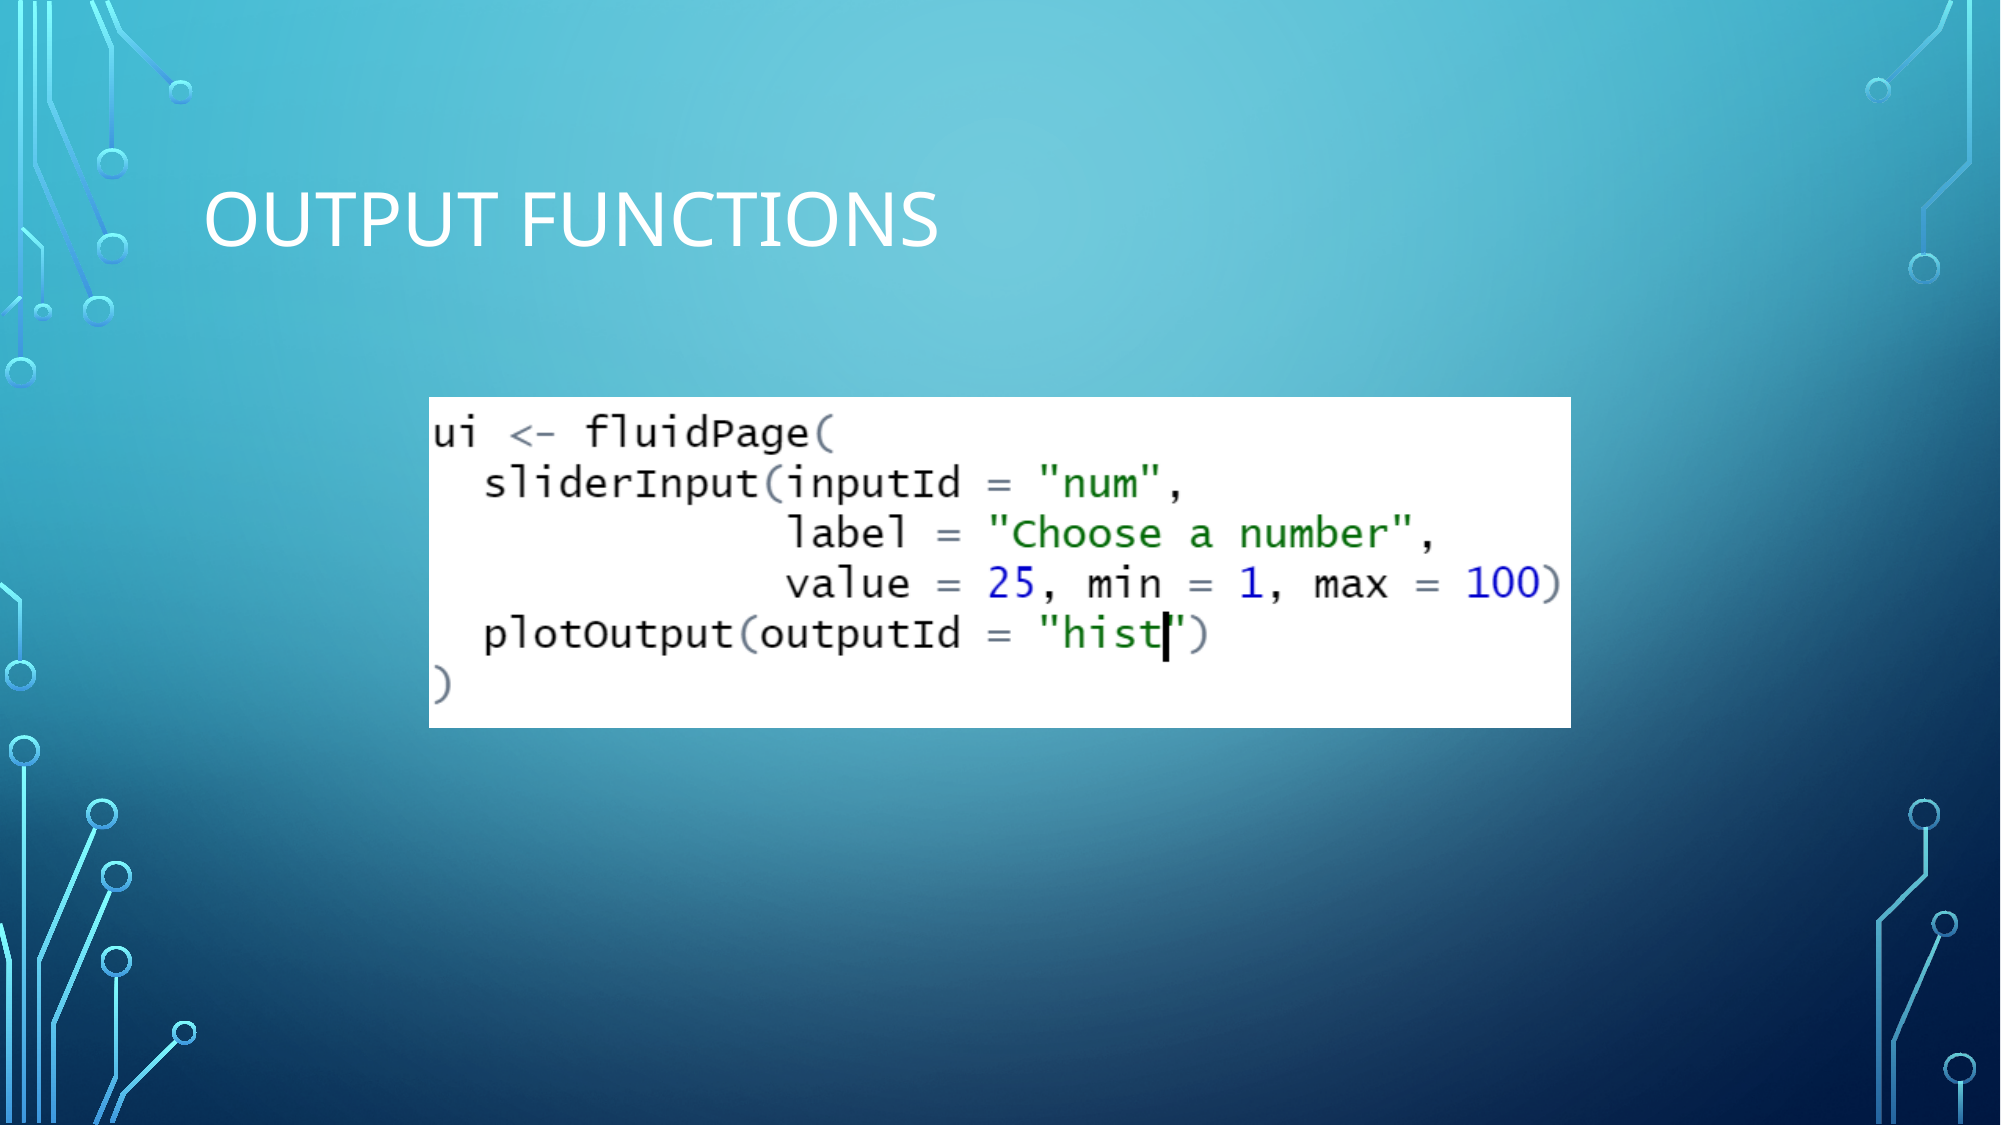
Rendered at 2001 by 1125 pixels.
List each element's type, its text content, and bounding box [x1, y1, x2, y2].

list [429, 396, 1571, 729]
title Output functions [187, 101, 1813, 344]
